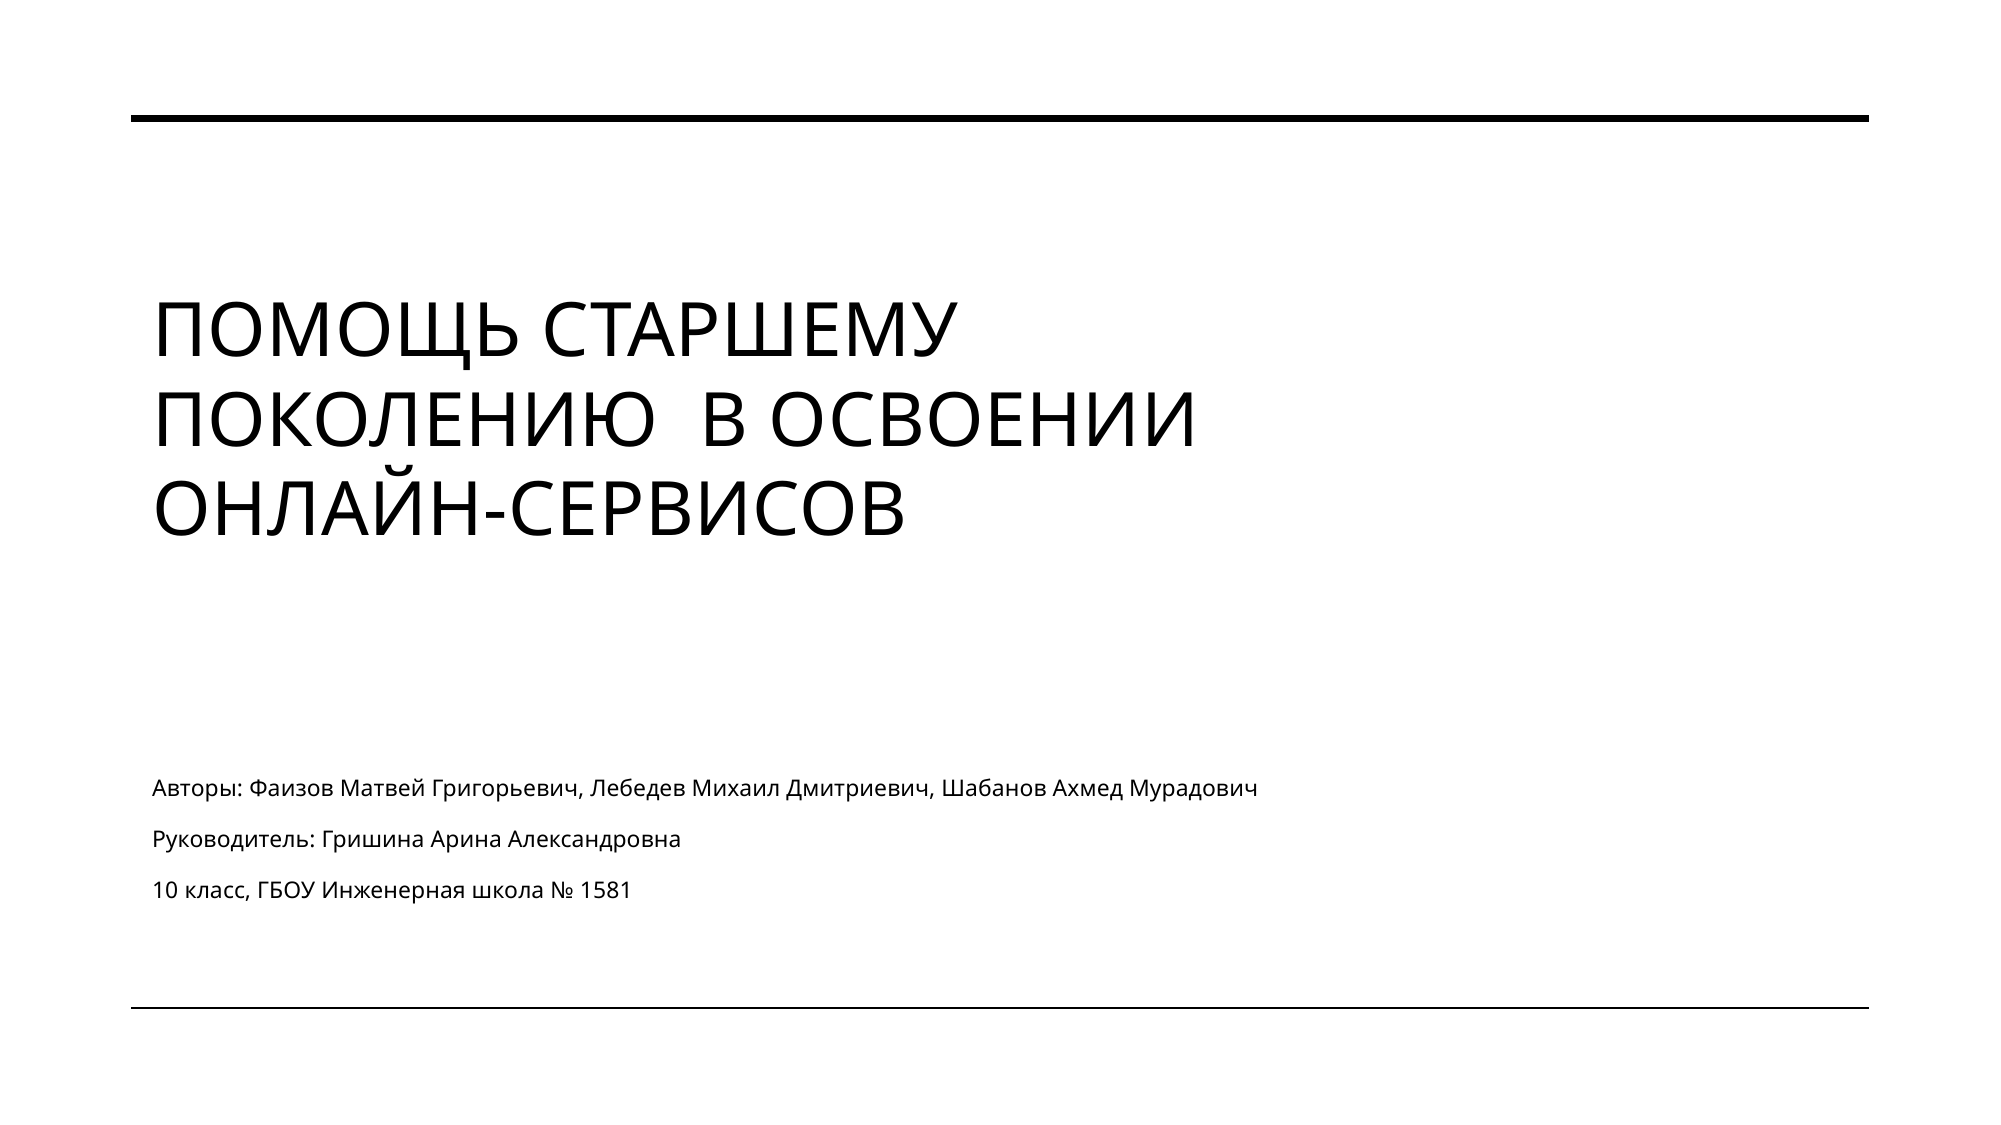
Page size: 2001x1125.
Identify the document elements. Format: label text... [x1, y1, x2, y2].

subtitle Авторы: Фаизов Матвей Григорьевич, Лебедев Михаил Дмитриевич, Шабанов Ахмед Мурадович Руководитель: Гришина Арина Александровна 10 класс, ГБОУ Инженерная школа № 1581 [137, 763, 1290, 930]
title Сайт, направленный на помощь старшему поколению в освоении онлайн-сервисов [137, 183, 1290, 563]
